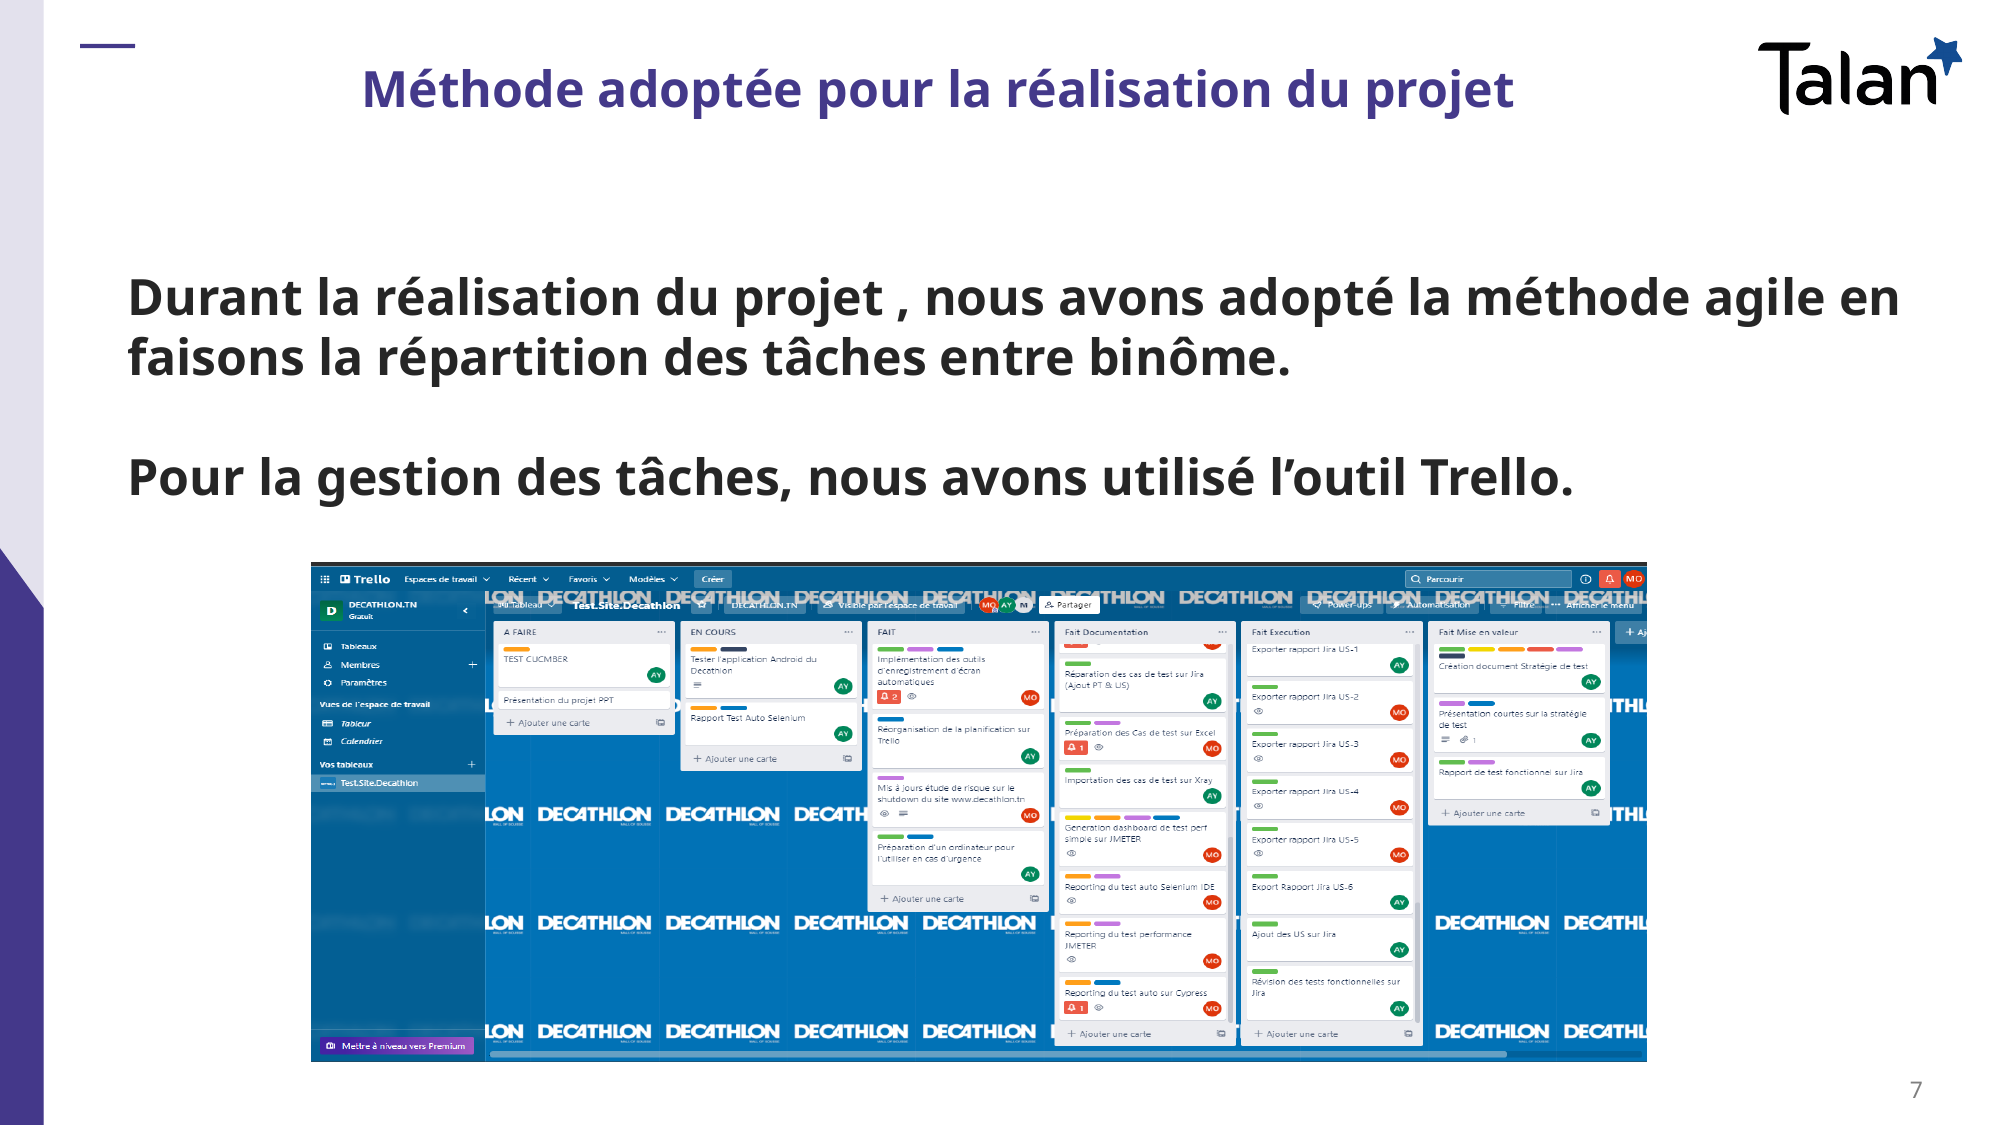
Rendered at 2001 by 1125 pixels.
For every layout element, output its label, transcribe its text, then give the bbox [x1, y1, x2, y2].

picture [1758, 37, 1963, 115]
title Méthode adoptée pour la réalisation du projet [346, 42, 1612, 141]
picture [310, 562, 1647, 1062]
text_box Durant la réalisation du projet , nous avons adopté la méthode agile en faisons la répartition des tâches entre binôme. Pour la gestion des tâches, nous avons utilisé l’outil Trello. [112, 250, 1928, 1076]
